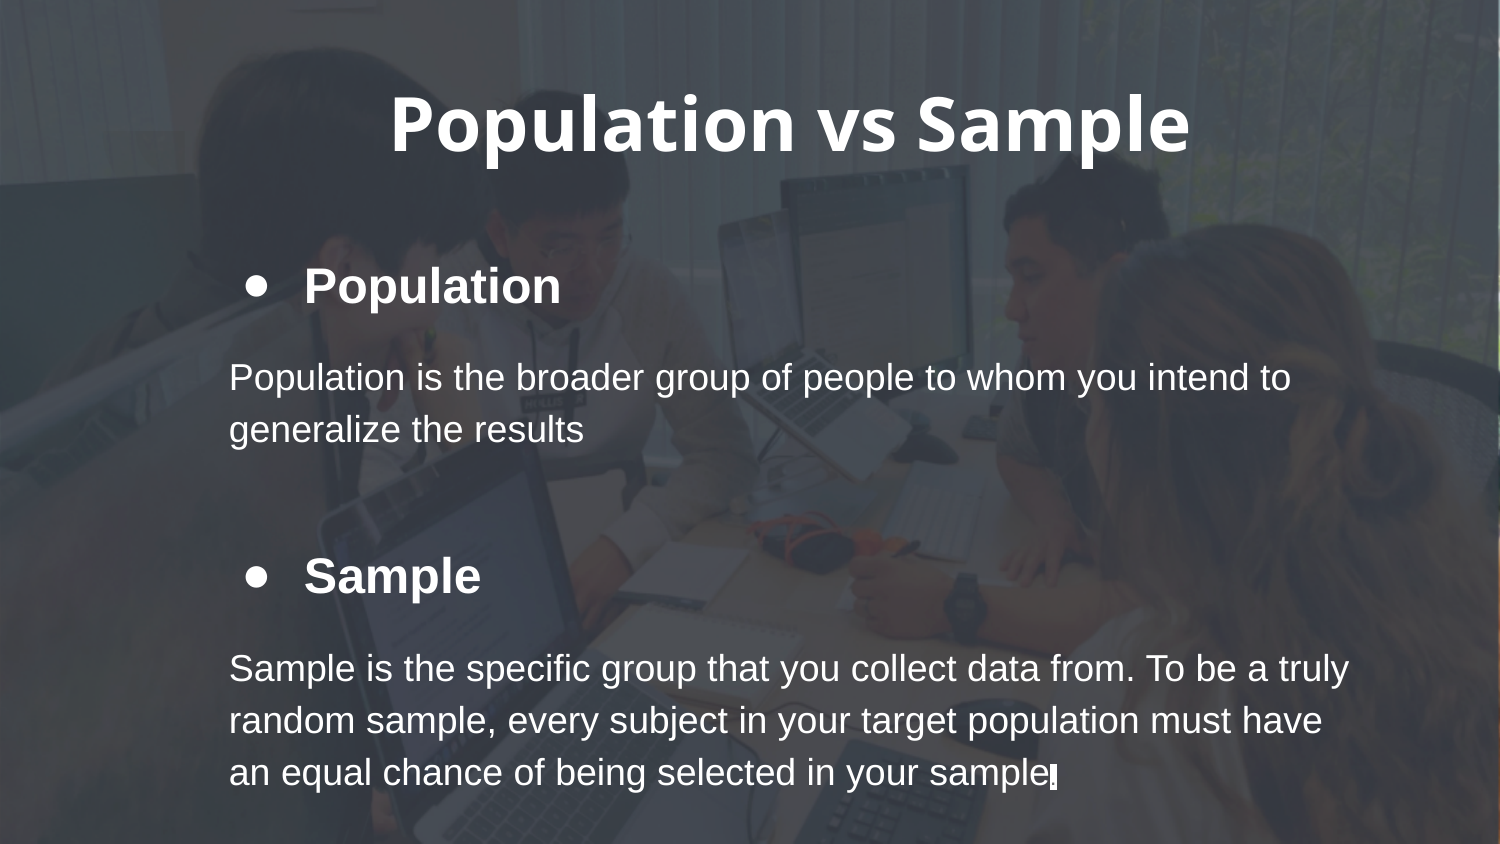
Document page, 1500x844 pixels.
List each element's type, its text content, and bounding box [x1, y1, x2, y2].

list Population Population is the broader group of people to whom you intend to generalize the results Sample Sample is the specific group that you collect data from. To be a truly random sample, every subject in your target population must have an equal chance of being selected in your sample. [213, 229, 1368, 768]
picture [0, 0, 1500, 844]
title Population vs Sample [213, 61, 1368, 193]
